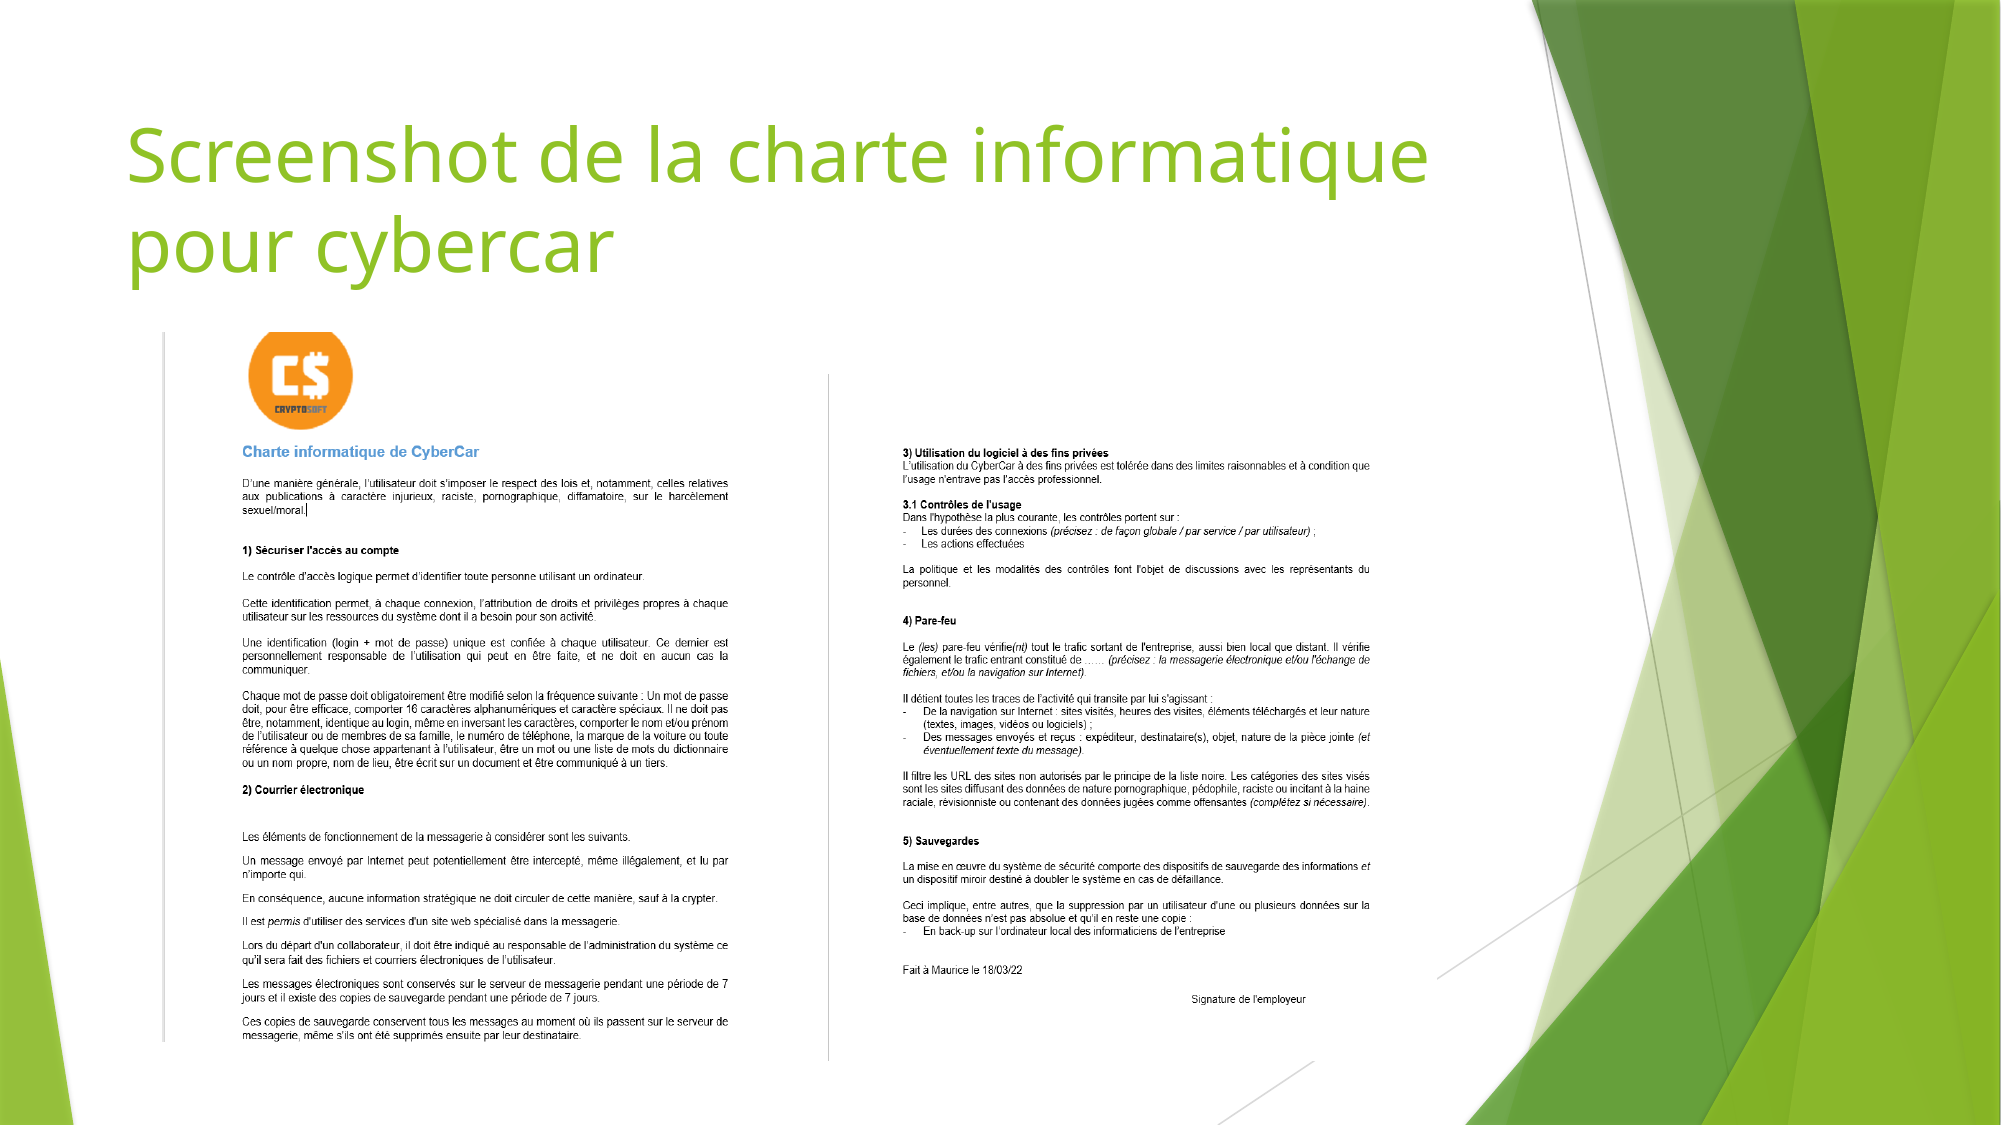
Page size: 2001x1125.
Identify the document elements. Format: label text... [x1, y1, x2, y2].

picture [828, 373, 1438, 1061]
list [161, 332, 805, 1042]
title Screenshot de la charte informatique pour cybercar [111, 99, 1522, 317]
